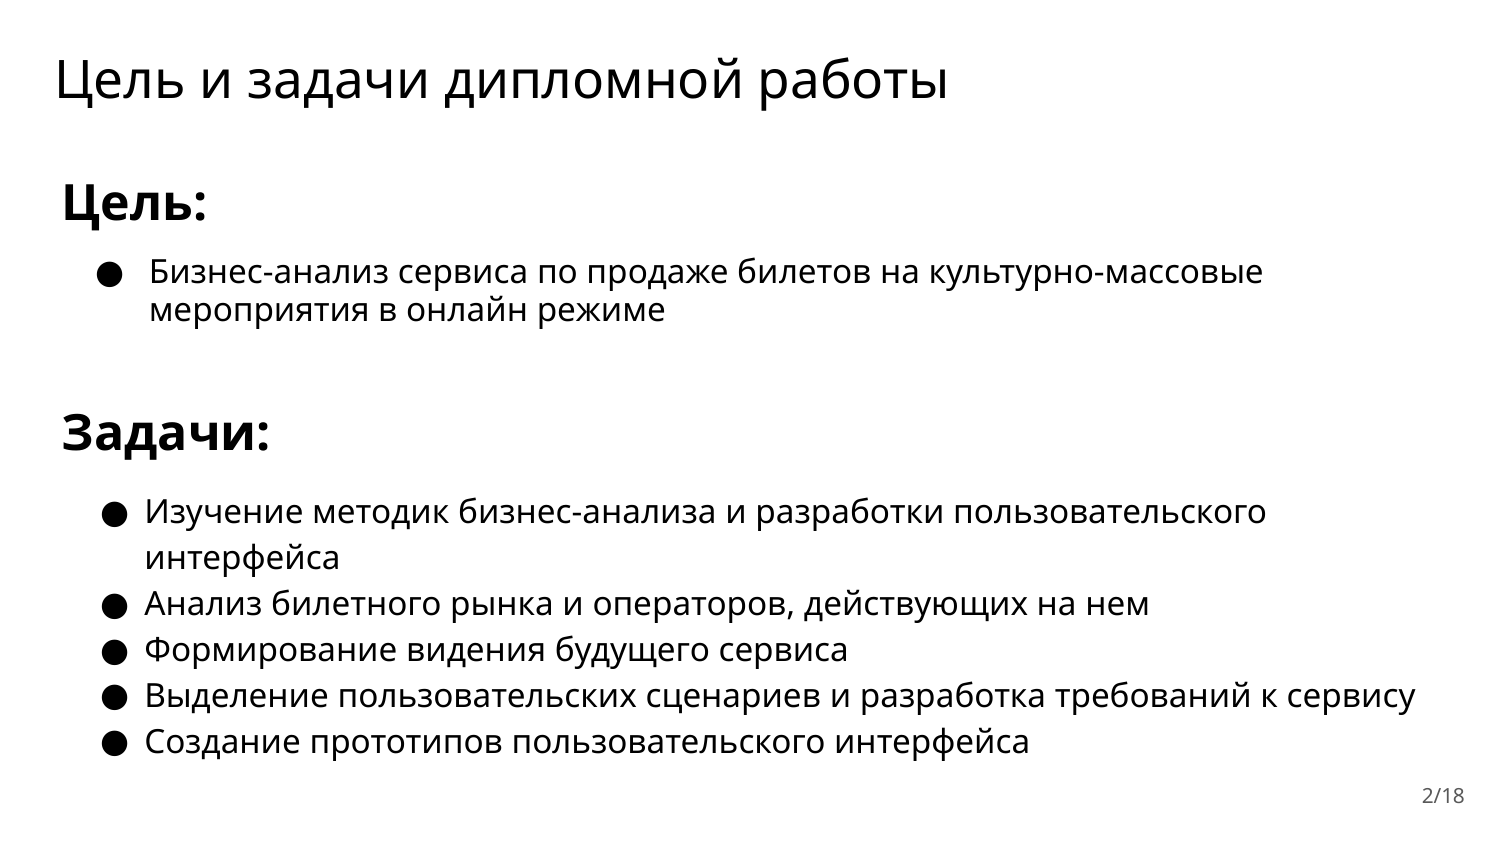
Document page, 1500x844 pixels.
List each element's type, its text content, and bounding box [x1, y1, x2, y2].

text_box Цель и задачи дипломной работы [39, 30, 1500, 125]
slide_number 2/18 [1389, 764, 1480, 830]
text_box Изучение методик бизнес-анализа и разработки пользовательского интерфейса Анализ билетного рынка и операторов, действующих на нем Формирование видения будущего сервиса Выделение пользовательских сценариев и разработка требований к сервису Создание прототипов пользовательского интерфейса [85, 469, 1483, 841]
text_box Бизнес-анализ сервиса по продаже билетов на культурно-массовые мероприятия в онлайн режиме [59, 237, 1469, 389]
text_box Задачи: [46, 385, 1044, 476]
text_box Цель: [46, 155, 652, 246]
